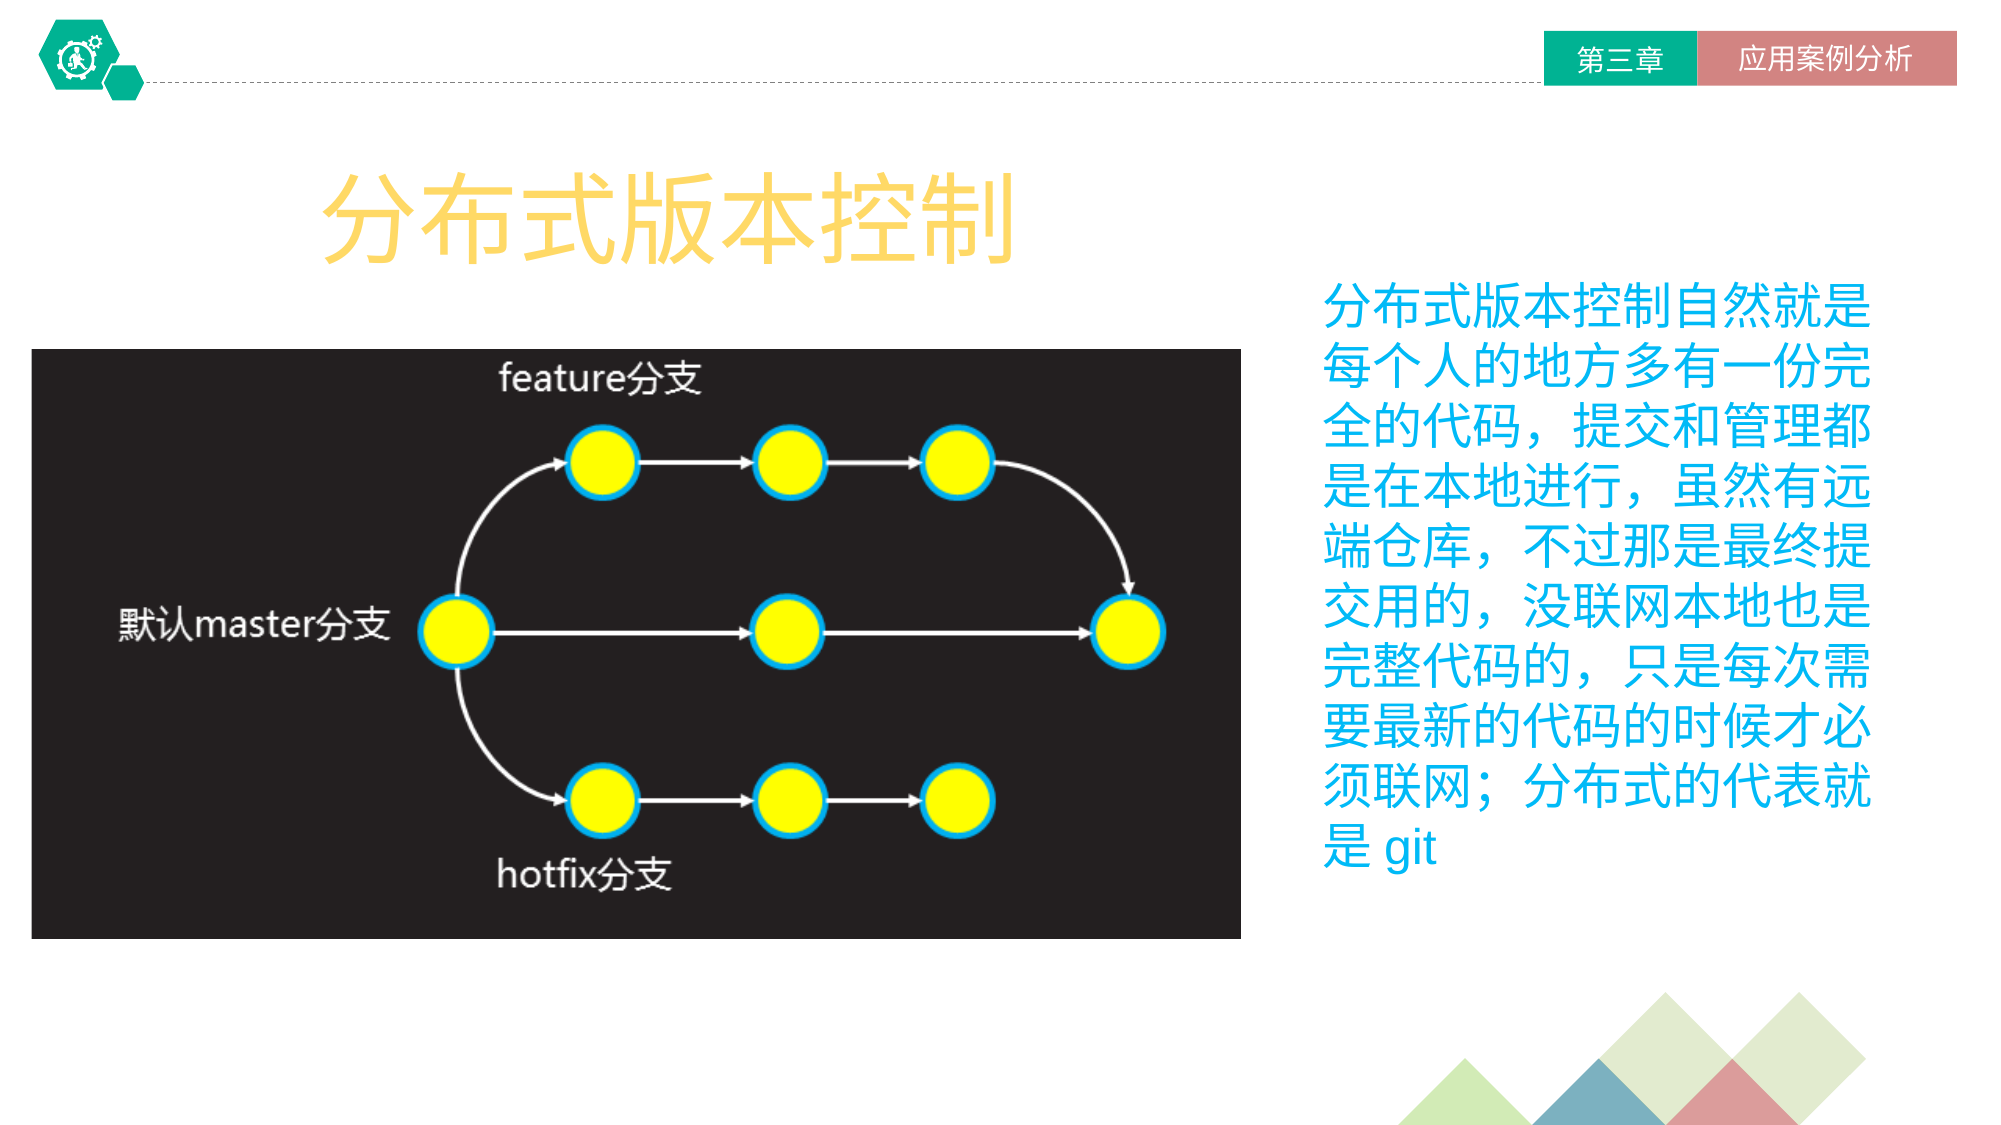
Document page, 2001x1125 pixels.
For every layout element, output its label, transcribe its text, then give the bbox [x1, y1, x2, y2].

text_box [56, 34, 103, 81]
text_box [1669, 1061, 1796, 1125]
text_box [1530, 1057, 1662, 1125]
picture [31, 349, 1241, 939]
text_box 应用案例分析 [1695, 34, 1956, 82]
text_box 分布式版本控制 [303, 149, 1093, 284]
text_box 第三章 [1544, 36, 1698, 83]
text_box [101, 63, 147, 103]
text_box [1543, 30, 1696, 82]
text_box 分布式版本控制自然就是每个人的地方多有一份完全的代码，提交和管理都是在本地进行，虽然有远端仓库，不过那是最终提交用的，没联网本地也是完整代码的，只是每次需要最新的代码的时候才必须联网；分布式的代表就是git [1307, 267, 1900, 882]
text_box [1543, 83, 1696, 87]
text_box [1696, 30, 1958, 87]
text_box [1396, 1056, 1532, 1125]
text_box [1597, 990, 1732, 1125]
text_box [1730, 990, 1868, 1125]
text_box [38, 19, 120, 90]
